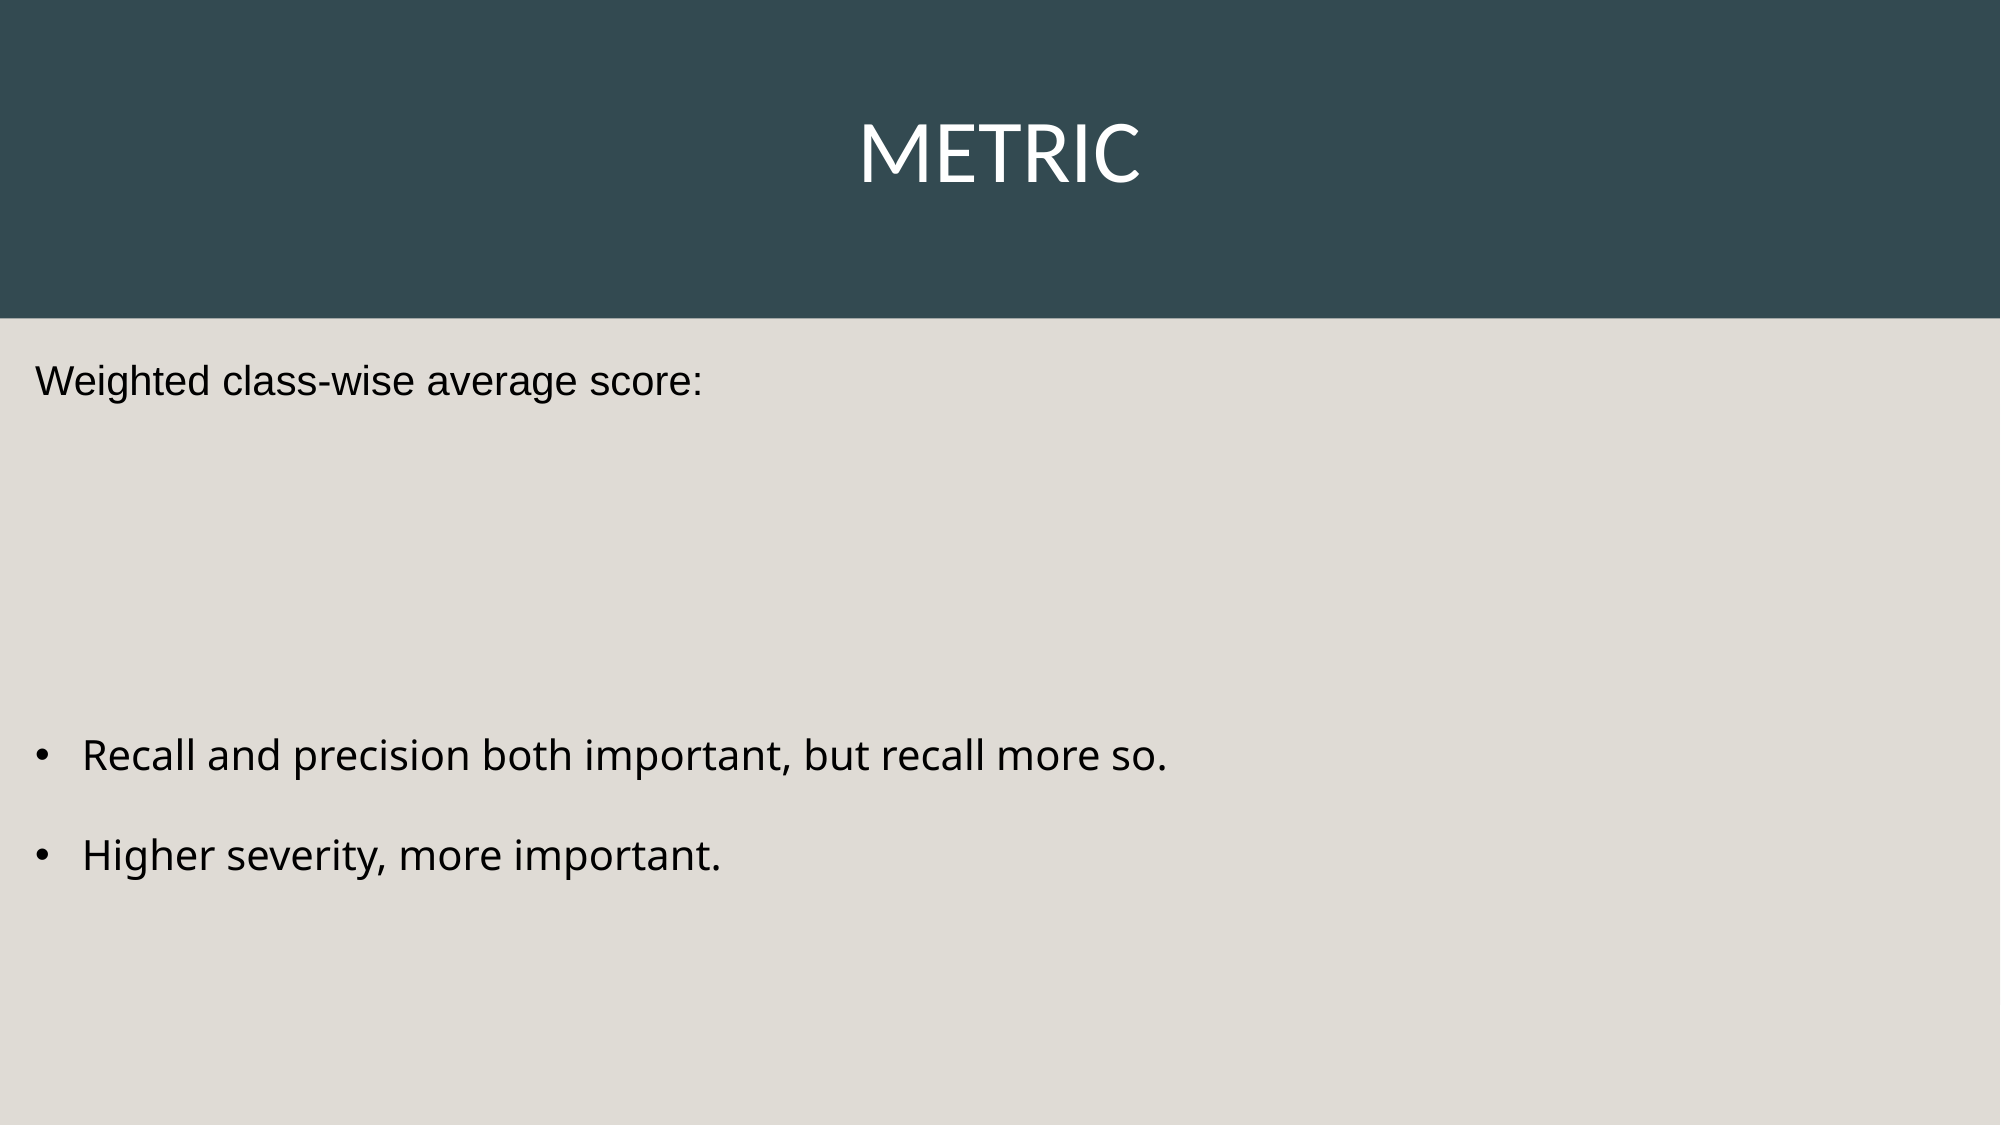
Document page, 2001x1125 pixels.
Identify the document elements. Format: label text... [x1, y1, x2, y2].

text_box [0, 319, 2000, 1125]
title METRIC [0, 0, 2000, 319]
text_box Recall and precision both important, but recall more so. Higher severity, more important. [20, 721, 1825, 887]
